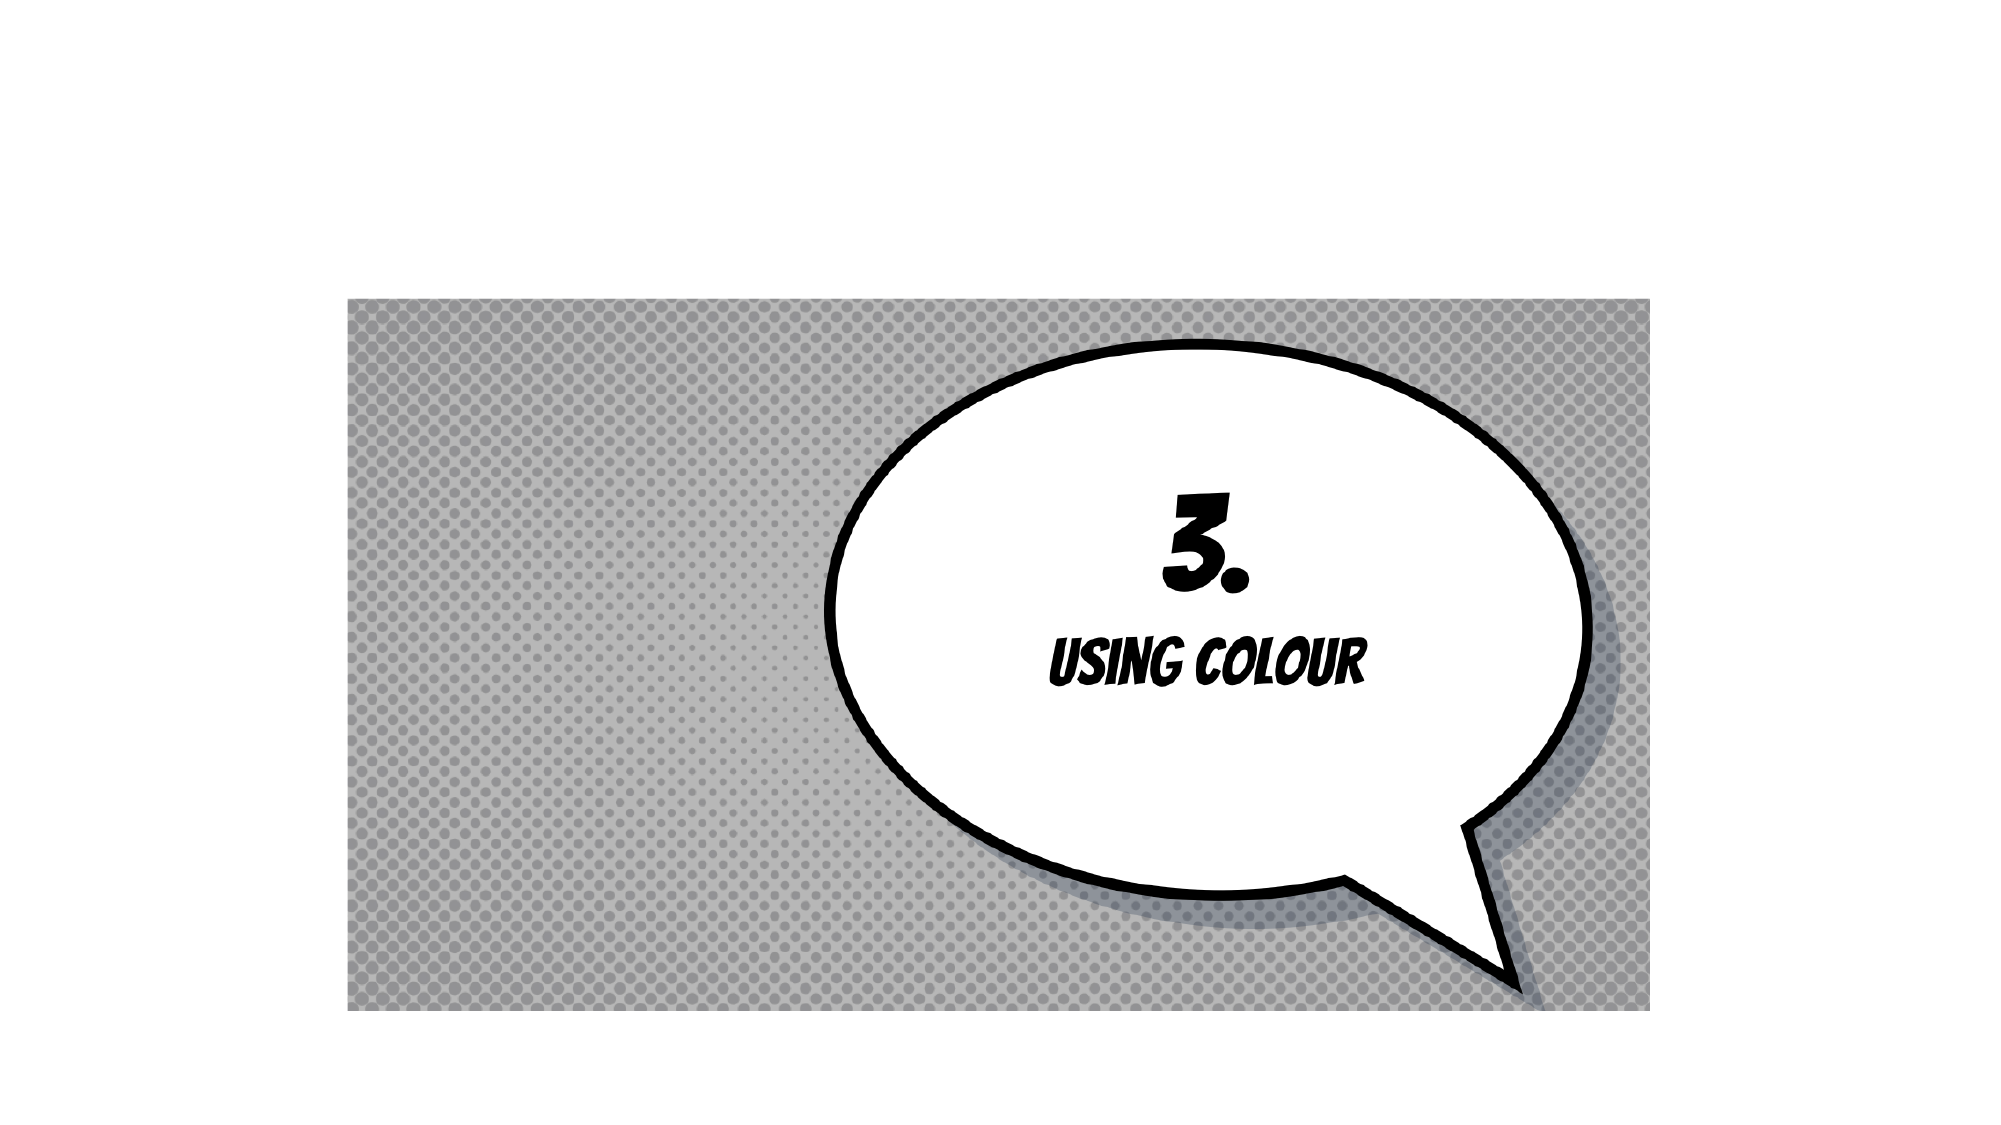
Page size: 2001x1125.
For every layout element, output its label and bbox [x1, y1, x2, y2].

picture [347, 297, 1650, 1011]
